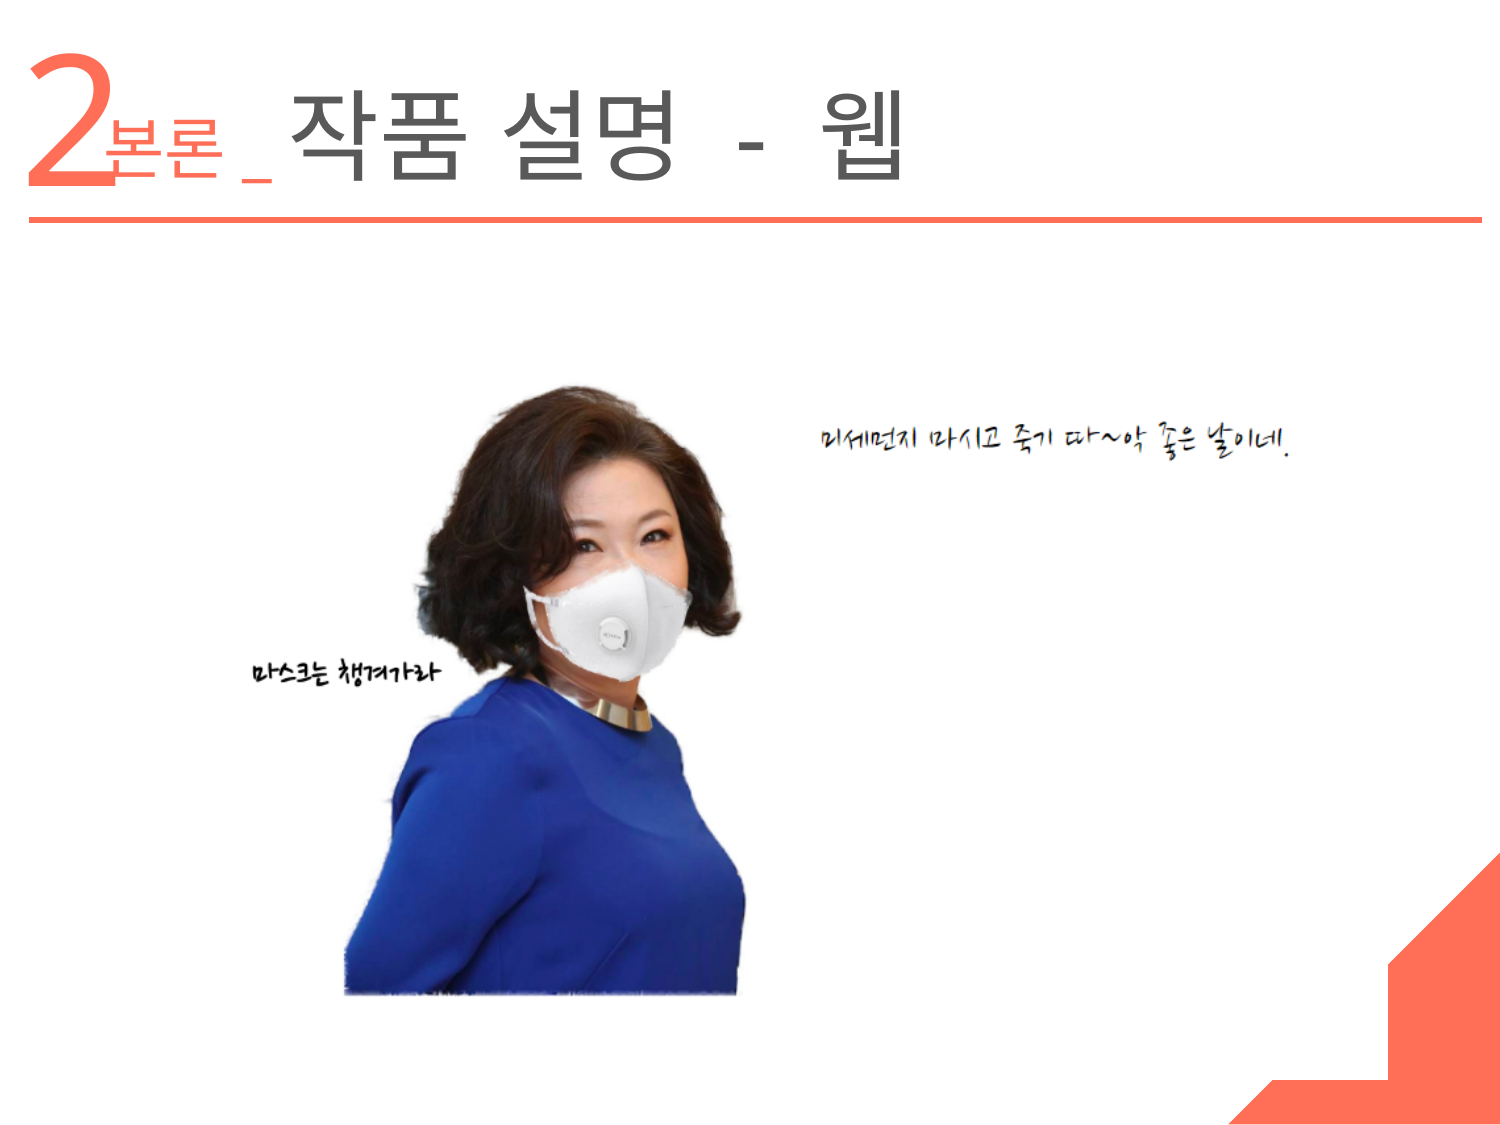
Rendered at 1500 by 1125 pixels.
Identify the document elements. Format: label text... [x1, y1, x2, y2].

text_box [1226, 850, 1500, 1125]
text_box 2 [5, 0, 124, 231]
picture [206, 290, 1389, 1081]
text_box 본론_작품 설명 - 웹 [124, 66, 928, 202]
